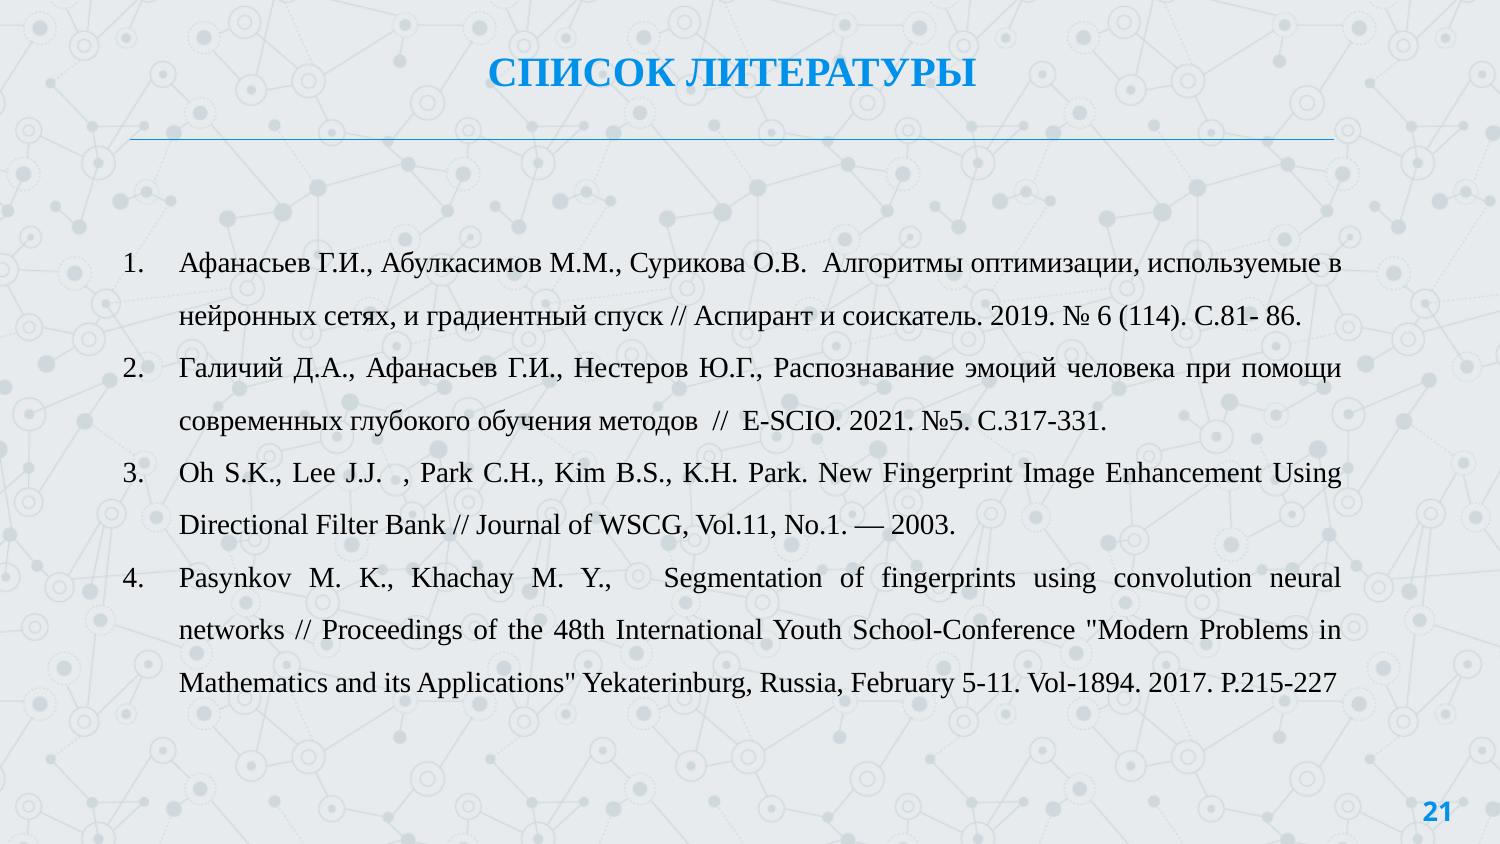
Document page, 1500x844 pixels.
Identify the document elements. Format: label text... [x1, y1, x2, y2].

slide_number 21 [1378, 779, 1469, 844]
text_box СПИСОК ЛИТЕРАТУРЫ [465, 37, 1000, 102]
text_box Афанасьев Г.И., Абулкасимов М.М., Сурикова О.В. Алгоритмы оптимизации, используемые в нейронных сетях, и градиентный спуск // Аспирант и соискатель. 2019. № 6 (114). С.81- 86. Галичий Д.А., Афанасьев Г.И., Нестеров Ю.Г., Распознавание эмоций человека при помощи современных глубокого обучения методов // E-SCIO. 2021. №5. С.317-331. Oh S.K., Lee J.J. , Park C.H., Kim B.S., K.H. Park. New Fingerprint Image Enhancement Using Directional Filter Bank // Journal of WSCG, Vol.11, No.1. — 2003. Pasynkov M. K., Khachay M. Y., Segmentation of fingerprints using convolution neural networks // Proceedings of the 48th International Youth School-Conference "Modern Problems in Mathematics and its Applications" Yekaterinburg, Russia, February 5-11. Vol-1894. 2017. P.215-227 [108, 218, 1357, 706]
